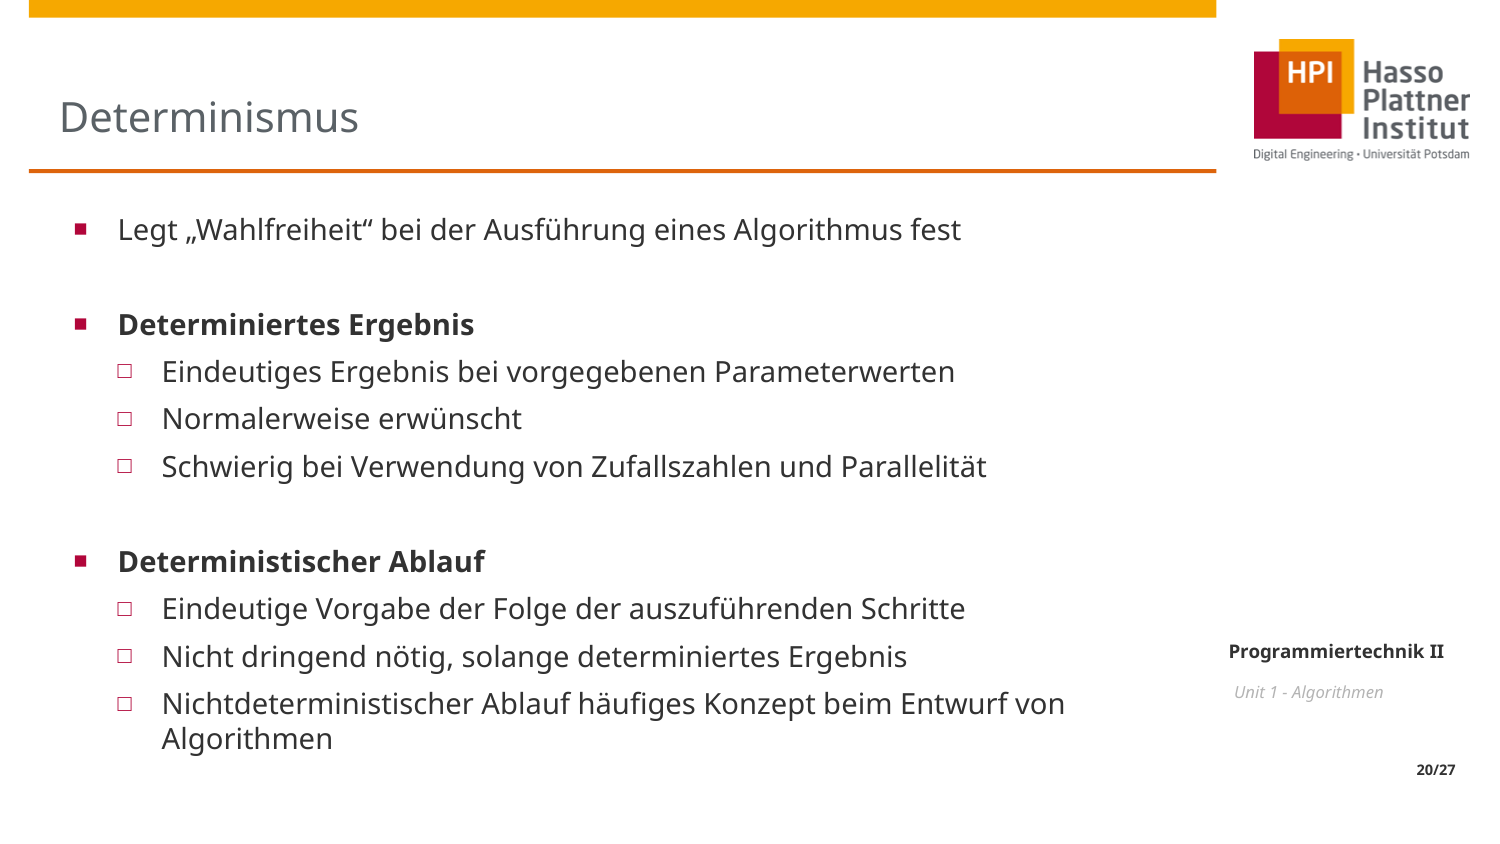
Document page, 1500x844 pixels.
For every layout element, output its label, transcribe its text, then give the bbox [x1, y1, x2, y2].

picture [1254, 39, 1470, 161]
list Legt „Wahlfreiheit“ bei der Ausführung eines Algorithmus fest Determiniertes Ergebnis Eindeutiges Ergebnis bei vorgegebenen Parameterwerten Normalerweise erwünscht Schwierig bei Verwendung von Zufallszahlen und Parallelität Deterministischer Ablauf Eindeutige Vorgabe der Folge der auszuführenden Schritte Nicht dringend nötig, solange determiniertes Ergebnis Nichtdeterministischer Ablauf häufiges Konzept beim Entwurf von Algorithmen [58, 203, 1187, 788]
title Determinismus [58, 17, 1187, 170]
